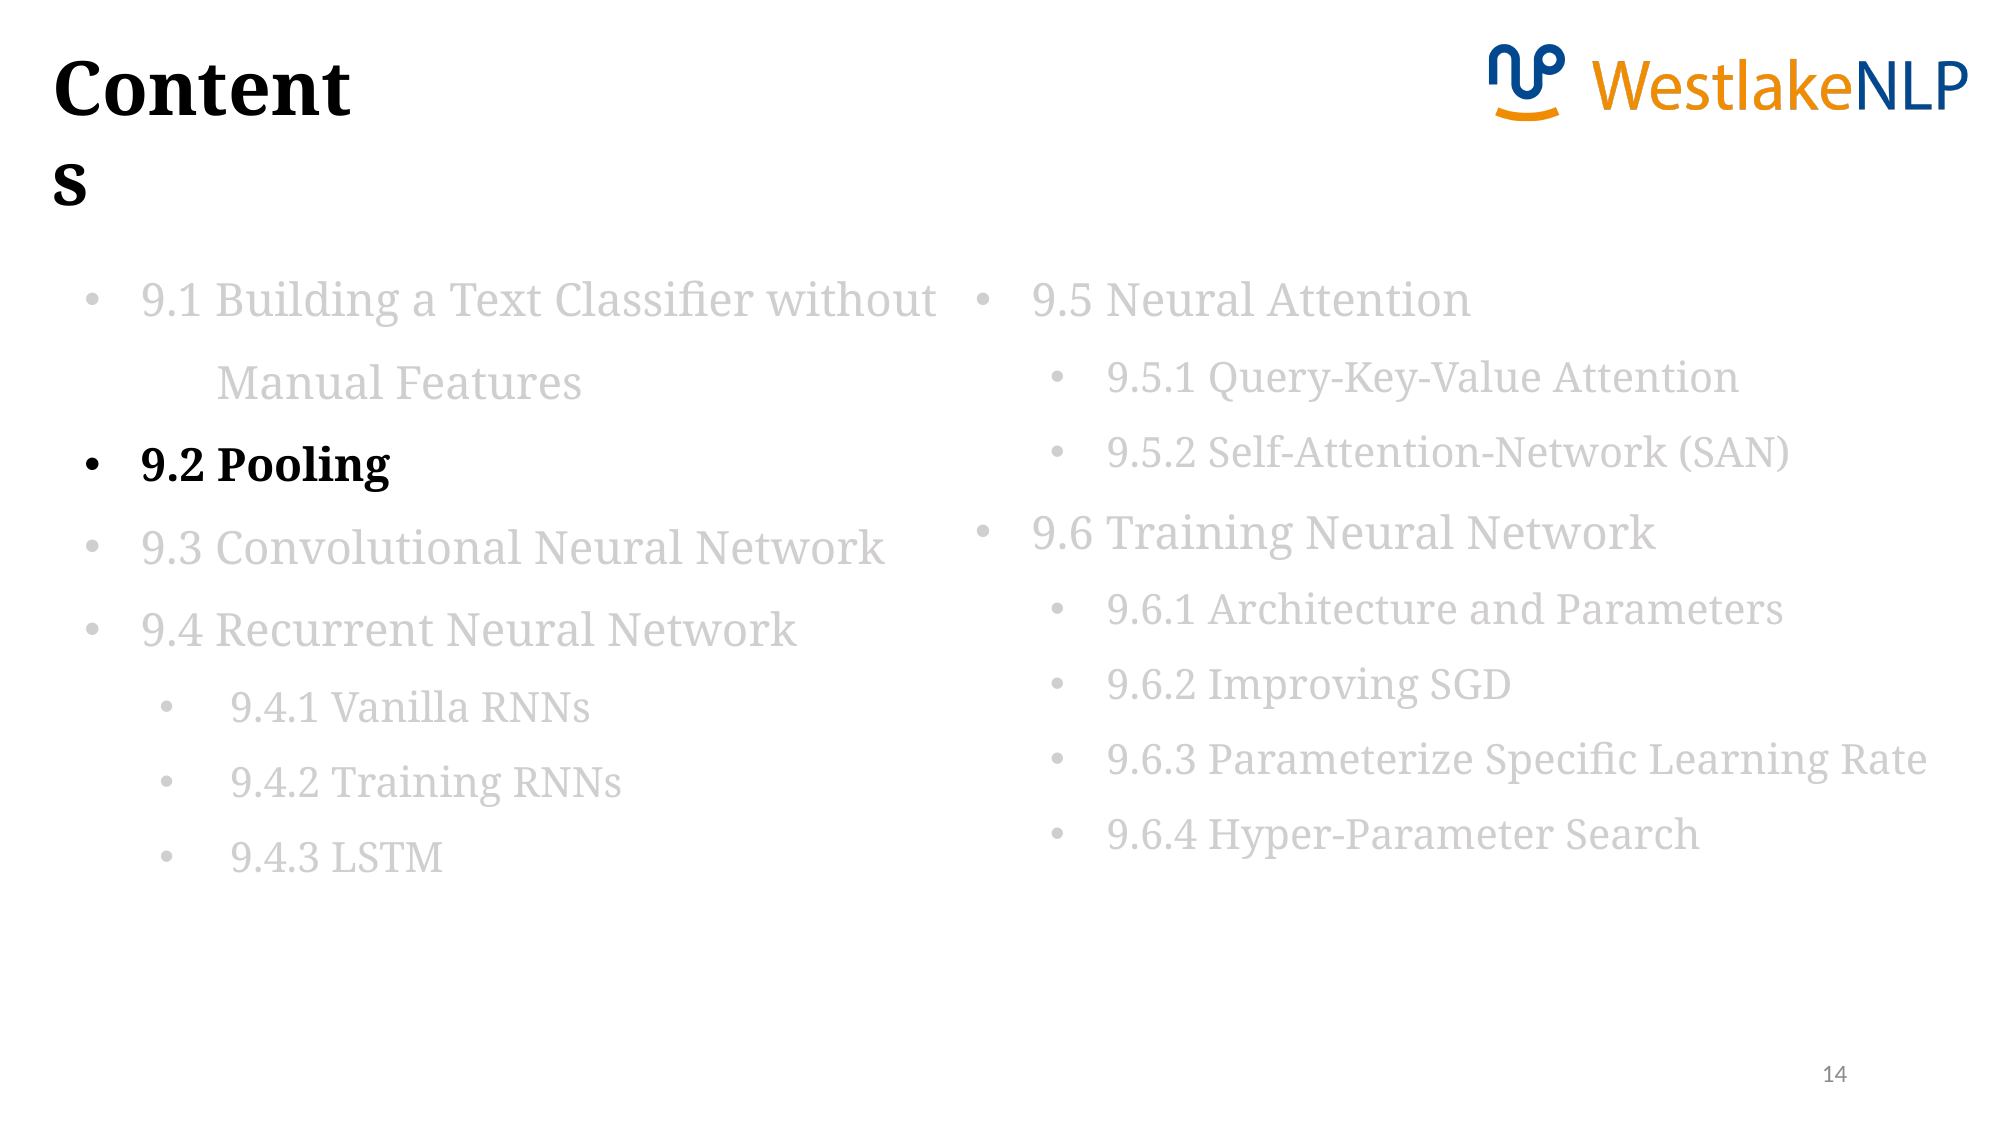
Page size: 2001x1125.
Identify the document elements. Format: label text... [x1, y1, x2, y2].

text_box 9.5 Neural Attention 9.5.1 Query-Key-Value Attention 9.5.2 Self-Attention-Network (SAN) 9.6 Training Neural Network 9.6.1 Architecture and Parameters 9.6.2 Improving SGD 9.6.3 Parameterize Specific Learning Rate 9.6.4 Hyper-Parameter Search [960, 236, 1944, 866]
picture [1459, 0, 2000, 170]
text_box Contents [37, 32, 402, 228]
text_box 9.1 Building a Text Classifier without Manual Features 9.2 Pooling 9.3 Convolutional Neural Network 9.4 Recurrent Neural Network 9.4.1 Vanilla RNNs 9.4.2 Training RNNs 9.4.3 LSTM [69, 236, 1036, 889]
slide_number 14 [1412, 1042, 1863, 1103]
